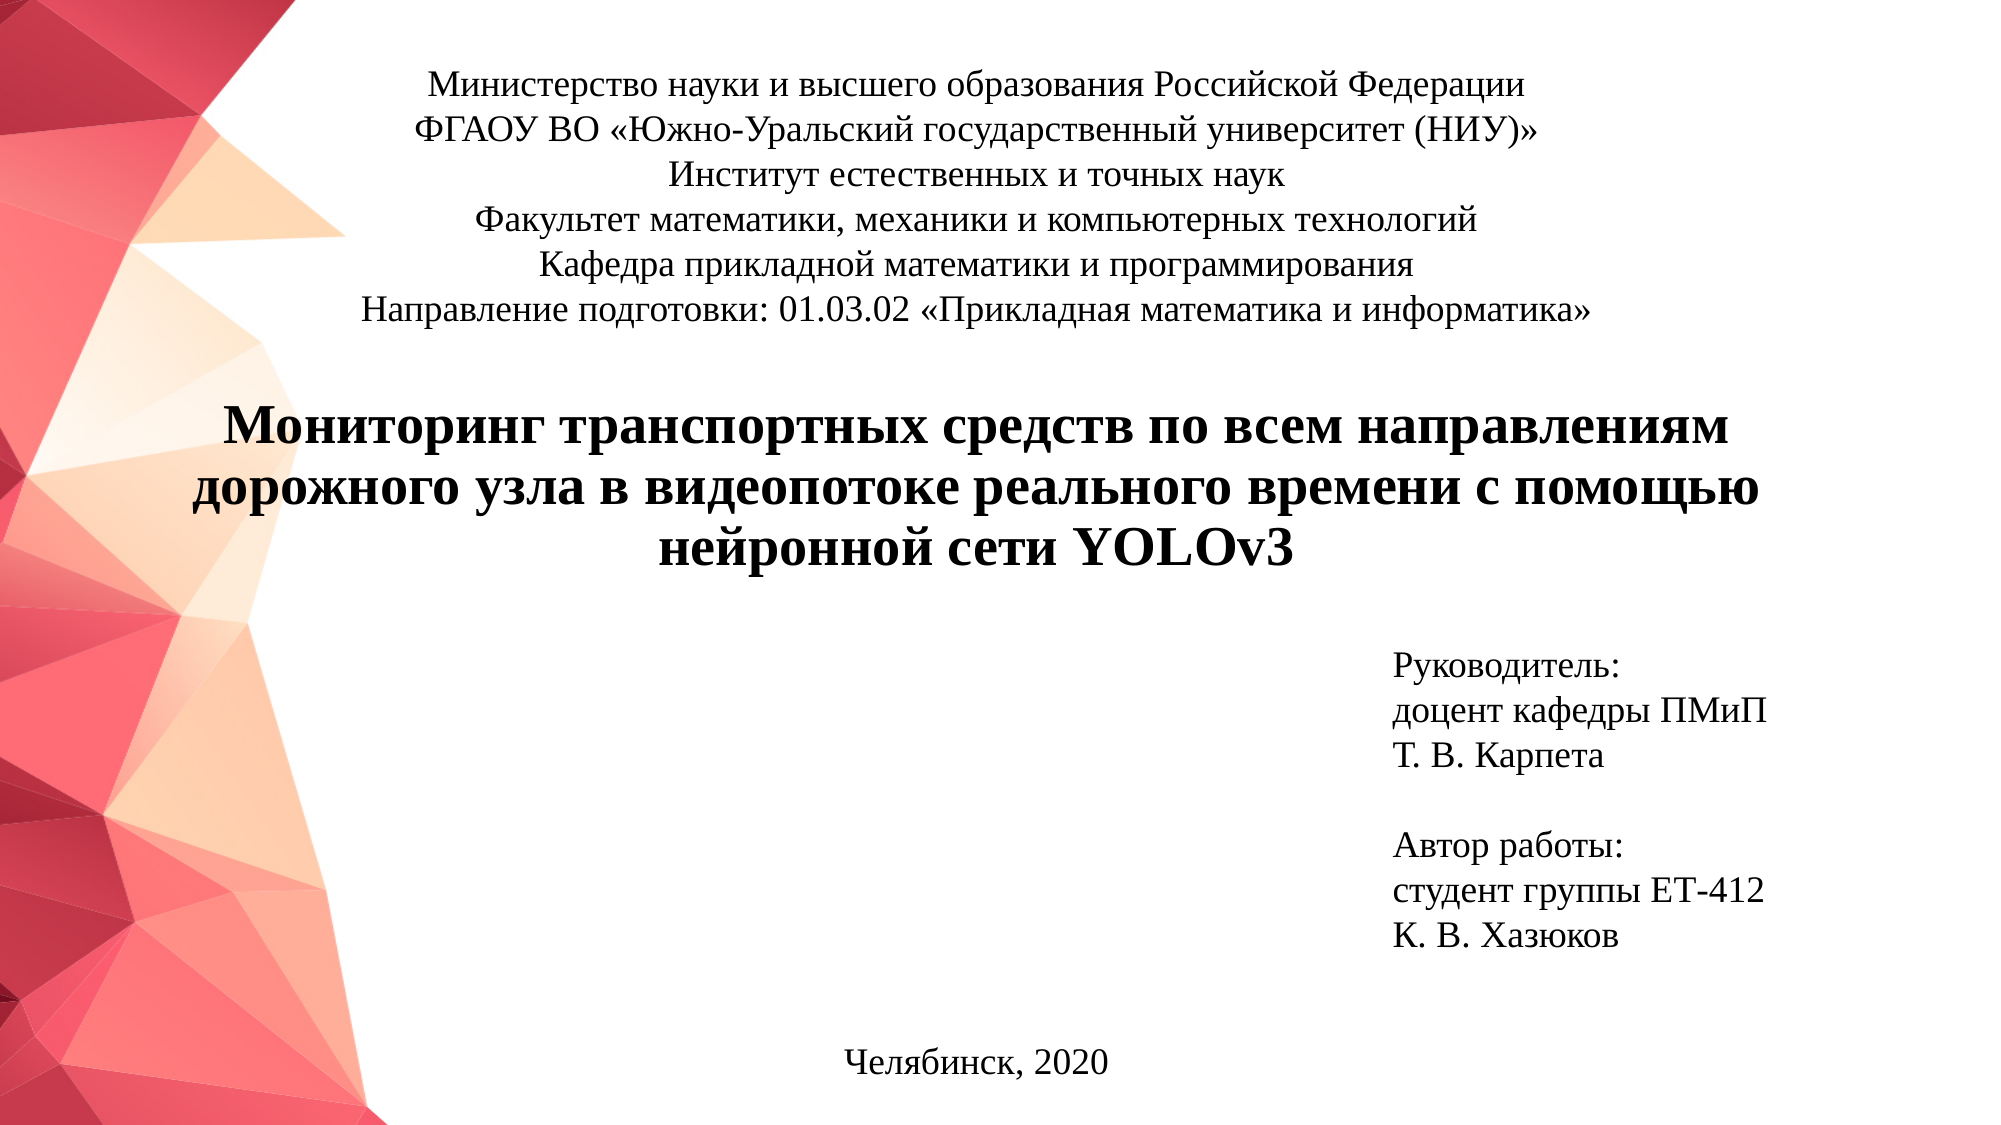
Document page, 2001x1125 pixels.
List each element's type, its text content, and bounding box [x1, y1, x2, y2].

text_box Руководитель: доцент кафедры ПМиП Т. В. Карпета Автор работы: студент группы ЕТ-412 К. В. Хазюков [1377, 633, 1815, 963]
picture [0, 0, 2000, 1125]
title Мониторинг транспортных средств по всем направлениям дорожного узла в видеопотоке реального времени с помощью нейронной сети YOLOv3 [114, 377, 1840, 595]
text_box Челябинск, 2020 [781, 1029, 1173, 1090]
text_box Министерство науки и высшего образования Российской Федерации ФГАОУ ВО «Южно-Уральский государственный университет (НИУ)» Институт естественных и точных наук Факультет математики, механики и компьютерных технологий Кафедра прикладной математики и программирования Направление подготовки: 01.03.02 «Прикладная математика и информатика» [323, 51, 1630, 337]
